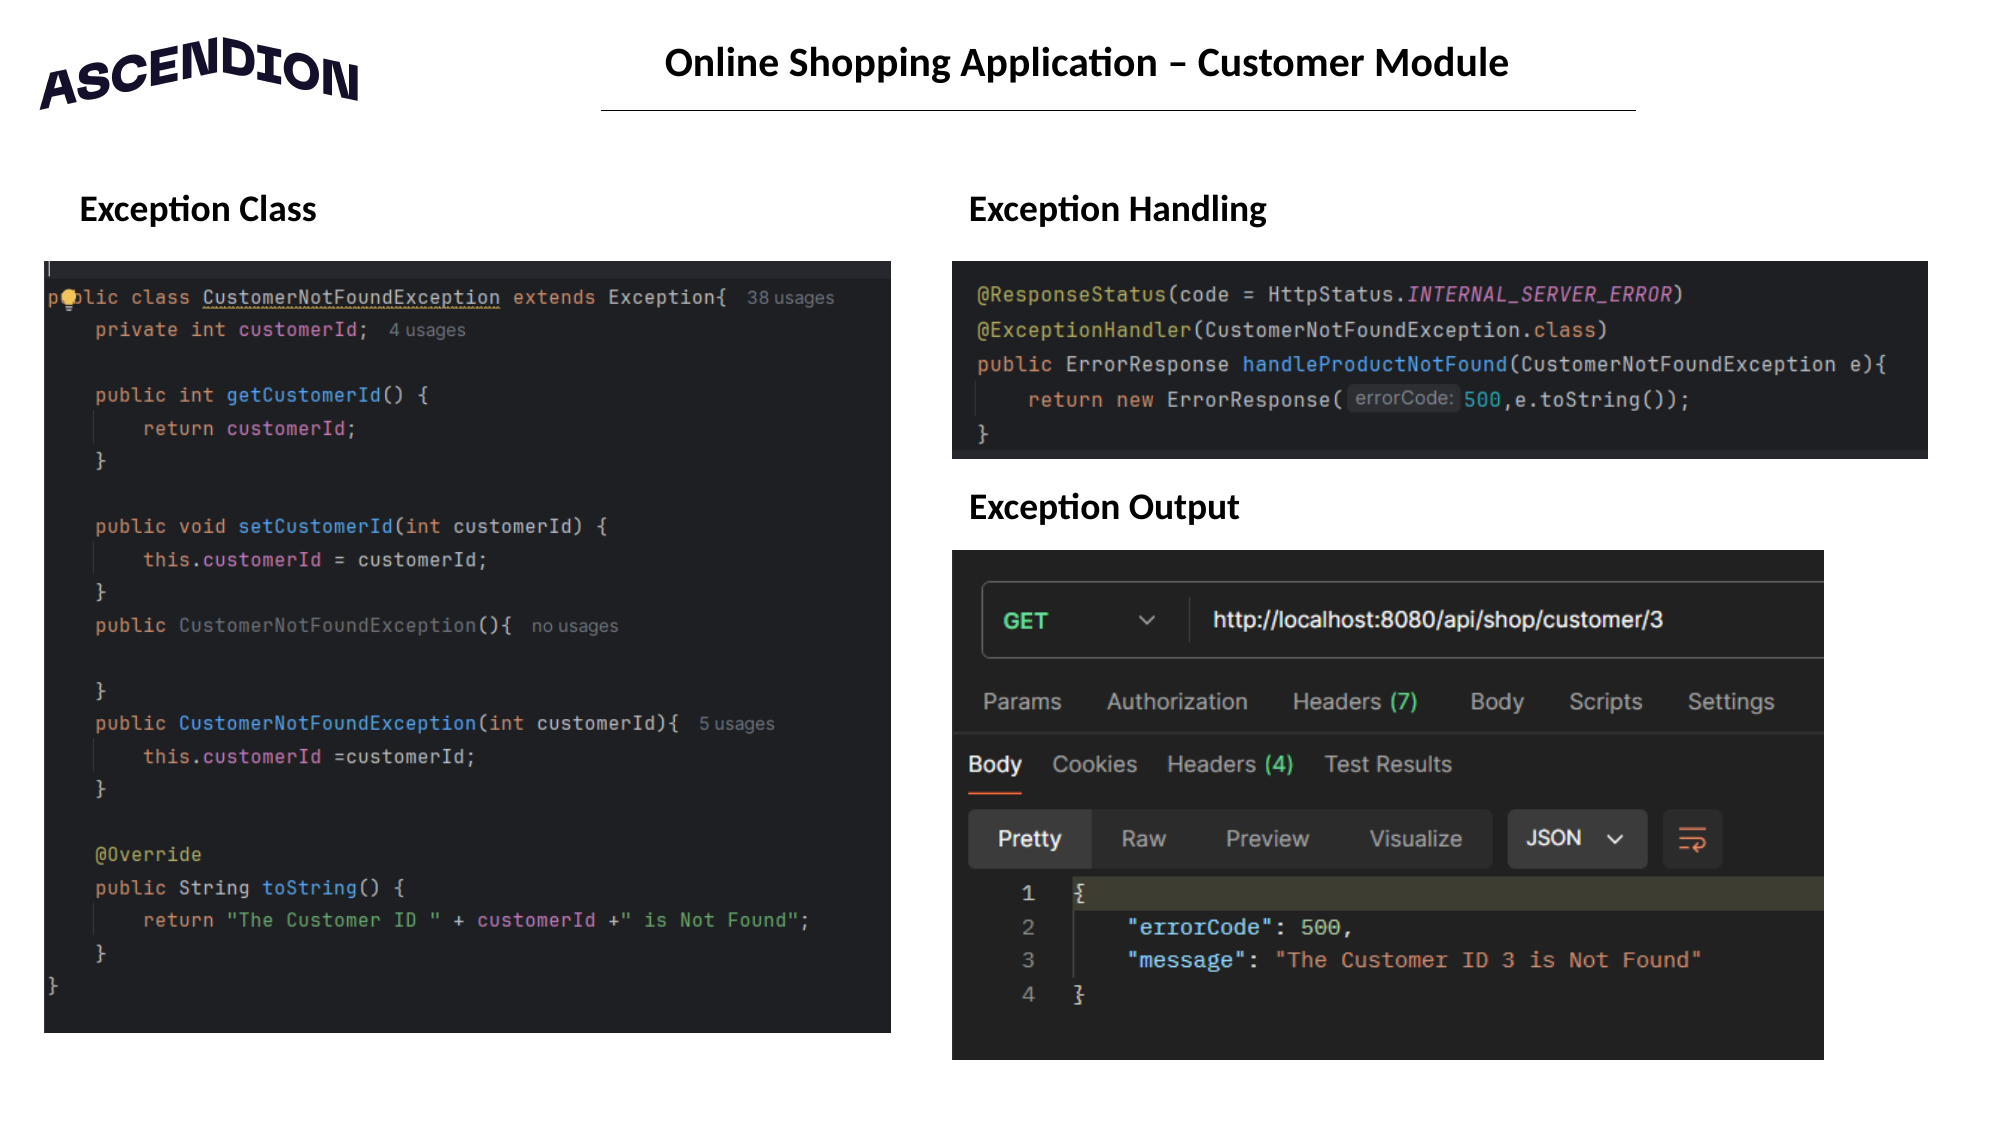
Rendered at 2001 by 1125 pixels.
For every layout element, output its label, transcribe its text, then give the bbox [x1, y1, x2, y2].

text_box Online Shopping Application – Customer Module [650, 27, 1525, 93]
picture [44, 261, 891, 1033]
picture [952, 261, 1928, 459]
text_box Exception Class [64, 176, 333, 237]
picture [952, 550, 1824, 1060]
text_box Exception Output [954, 474, 1256, 534]
text_box Exception Handling [954, 176, 1283, 237]
picture [1, 0, 396, 148]
